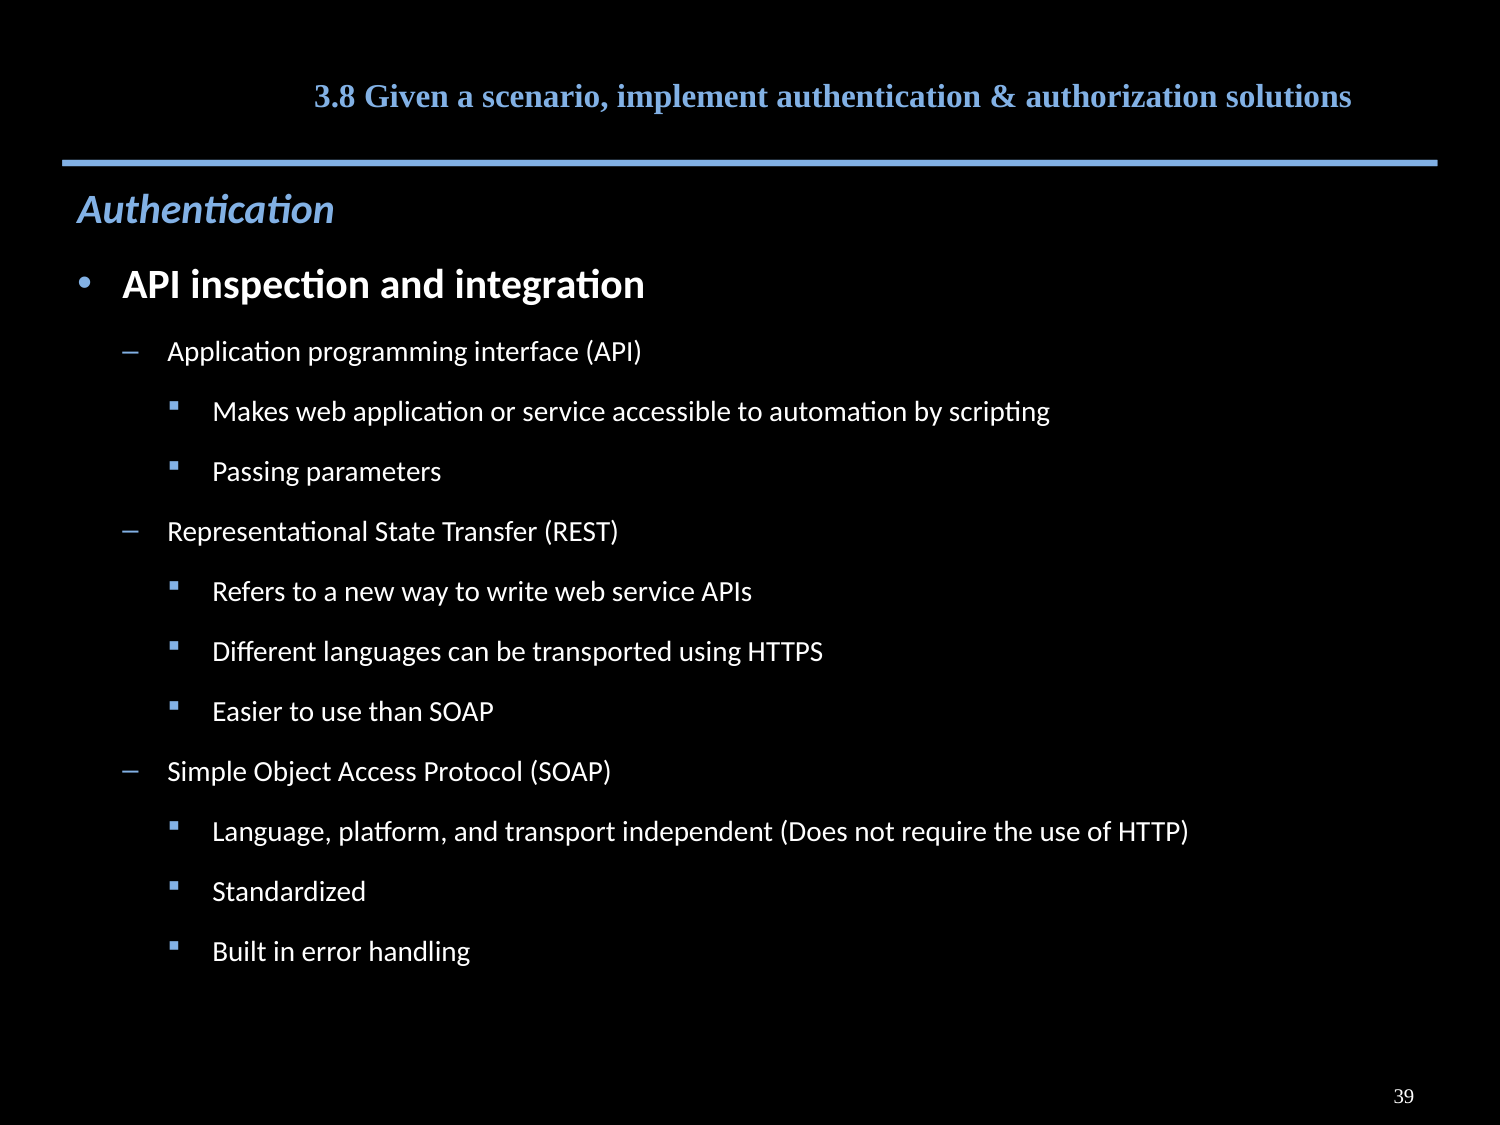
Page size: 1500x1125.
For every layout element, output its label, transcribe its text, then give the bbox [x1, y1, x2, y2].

slide_number 39 [1310, 1070, 1499, 1121]
title 3.8 Given a scenario, implement authentication & authorization solutions [227, 12, 1440, 175]
list Authentication API inspection and integration Application programming interface (API) Makes web application or service accessible to automation by scripting Passing parameters Representational State Transfer (REST) Refers to a new way to write web service APIs Different languages can be transported using HTTPS Easier to use than SOAP Simple Object Access Protocol (SOAP) Language, platform, and transport independent (Does not require the use of HTTP) Standardized Built in error handling [62, 174, 1438, 1050]
